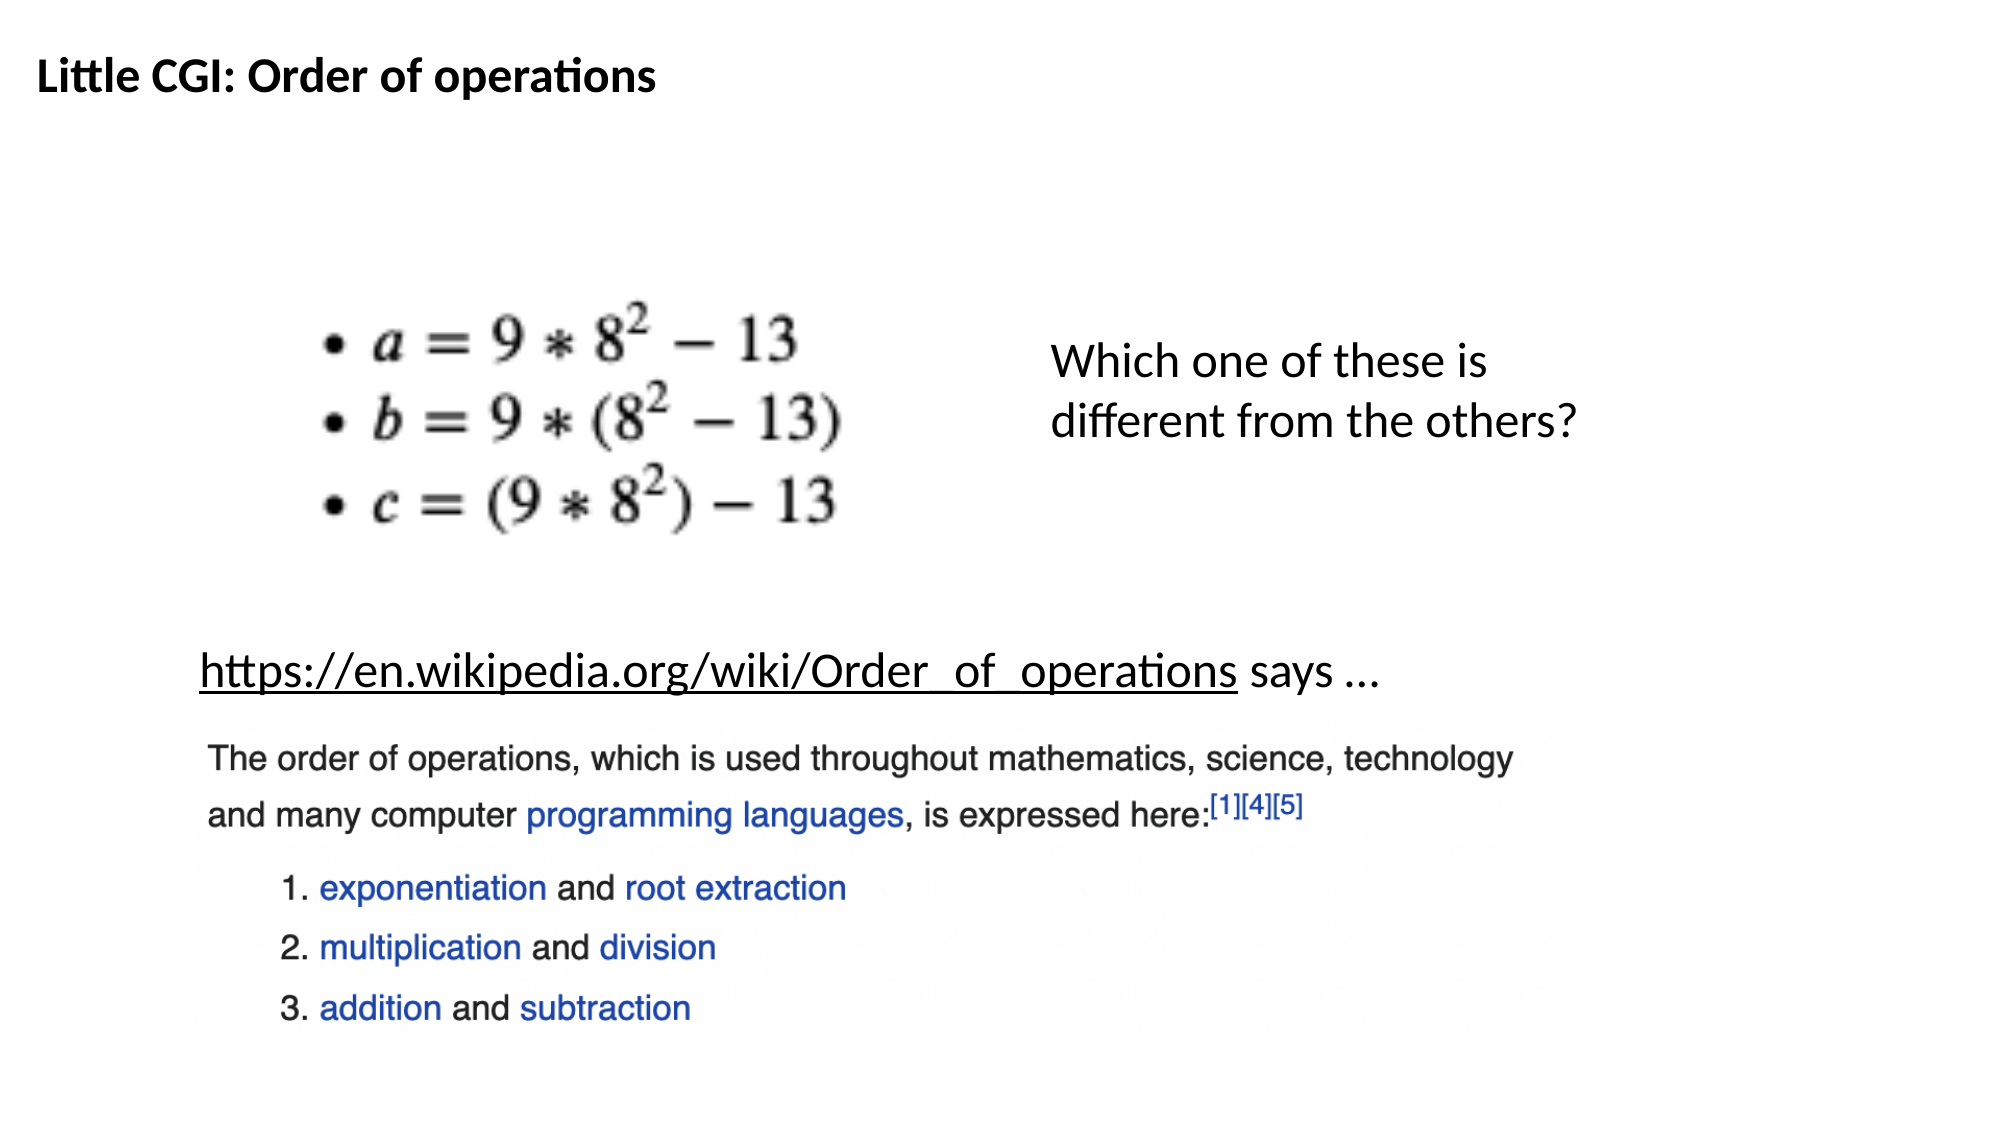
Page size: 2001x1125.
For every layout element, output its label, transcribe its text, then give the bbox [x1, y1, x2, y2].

text_box Which one of these is different from the others? [1035, 320, 1608, 456]
picture [184, 719, 1554, 1045]
text_box https://en.wikipedia.org/wiki/Order_of_operations says … [184, 630, 1554, 705]
picture [273, 268, 917, 563]
text_box Little CGI: Order of operations [22, 35, 1978, 110]
